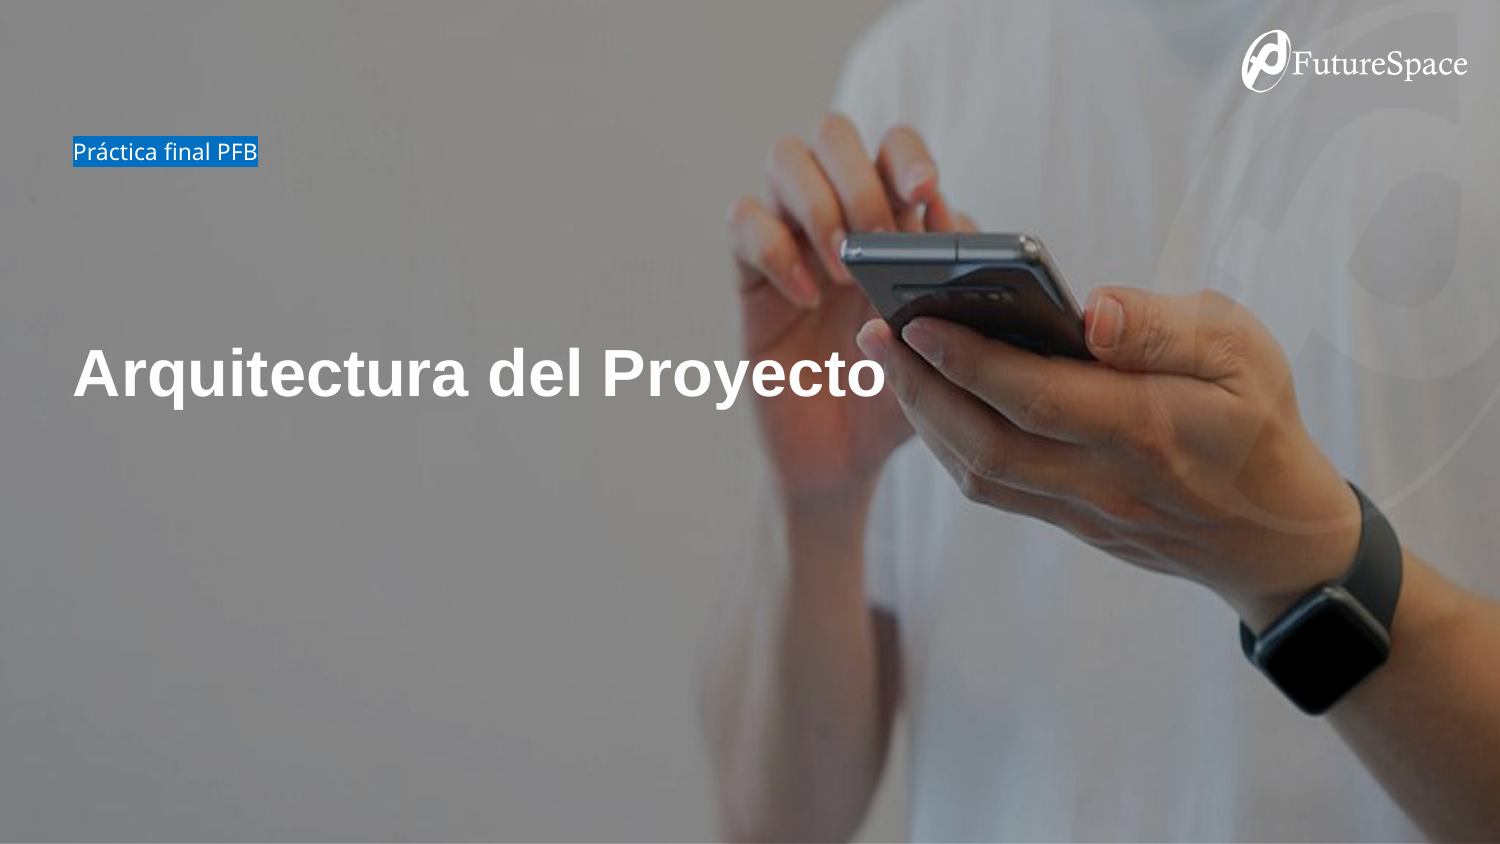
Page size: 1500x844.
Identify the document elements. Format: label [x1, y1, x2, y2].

picture [0, 0, 1500, 844]
text_box [57, 127, 941, 459]
